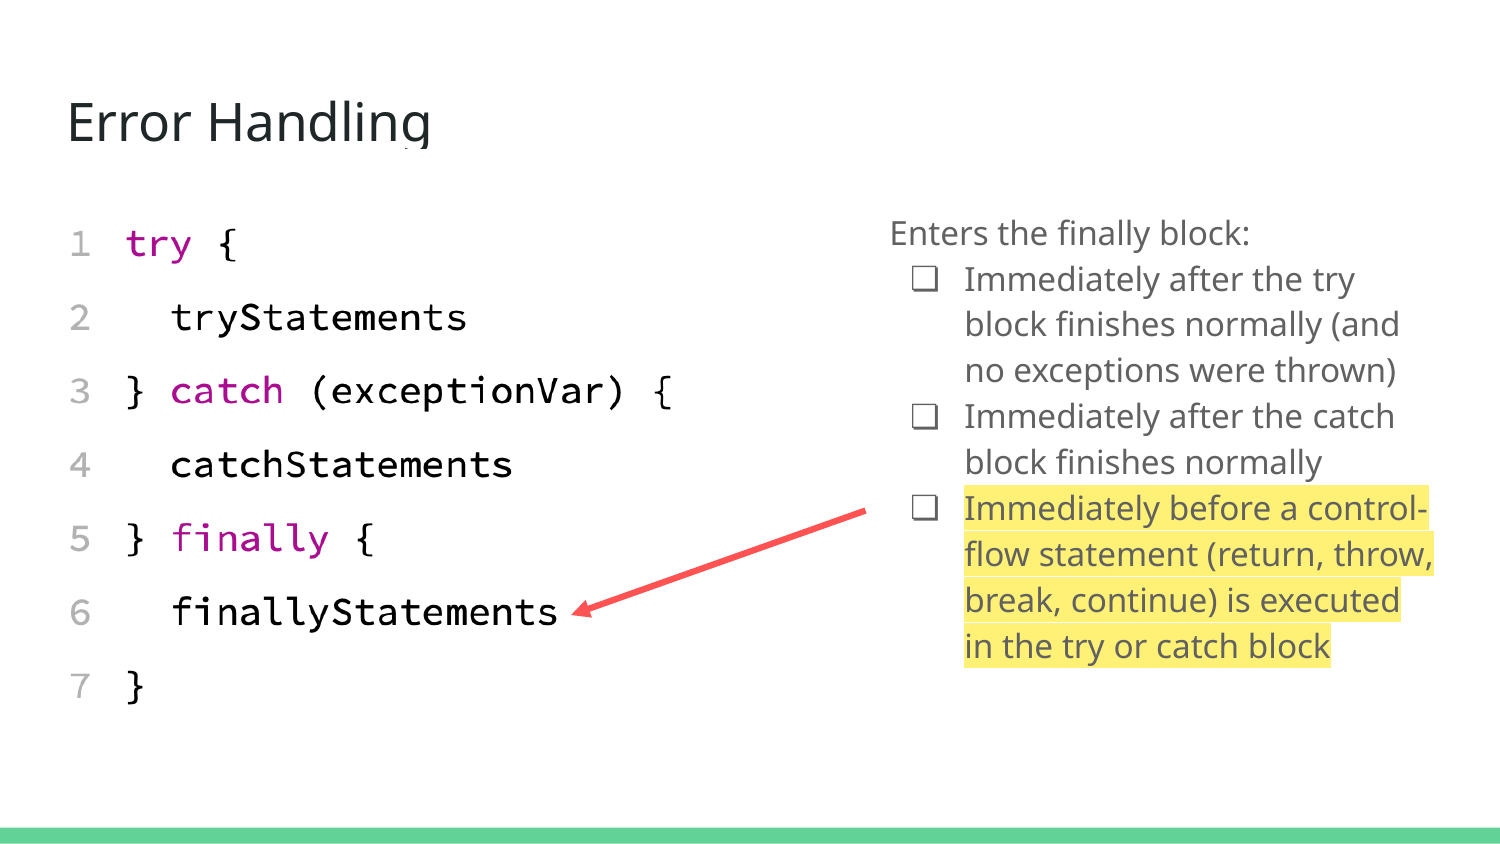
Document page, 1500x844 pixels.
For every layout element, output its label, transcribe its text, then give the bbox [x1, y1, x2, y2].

picture [0, 149, 742, 777]
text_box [570, 510, 866, 616]
title Error Handling [51, 72, 1449, 167]
text_box Enters the finally block: Immediately after the try block finishes normally (and no exceptions were thrown) Immediately after the catch block finishes normally Immediately before a control-flow statement (return, throw, break, continue) is executed in the try or catch block [874, 190, 1449, 726]
